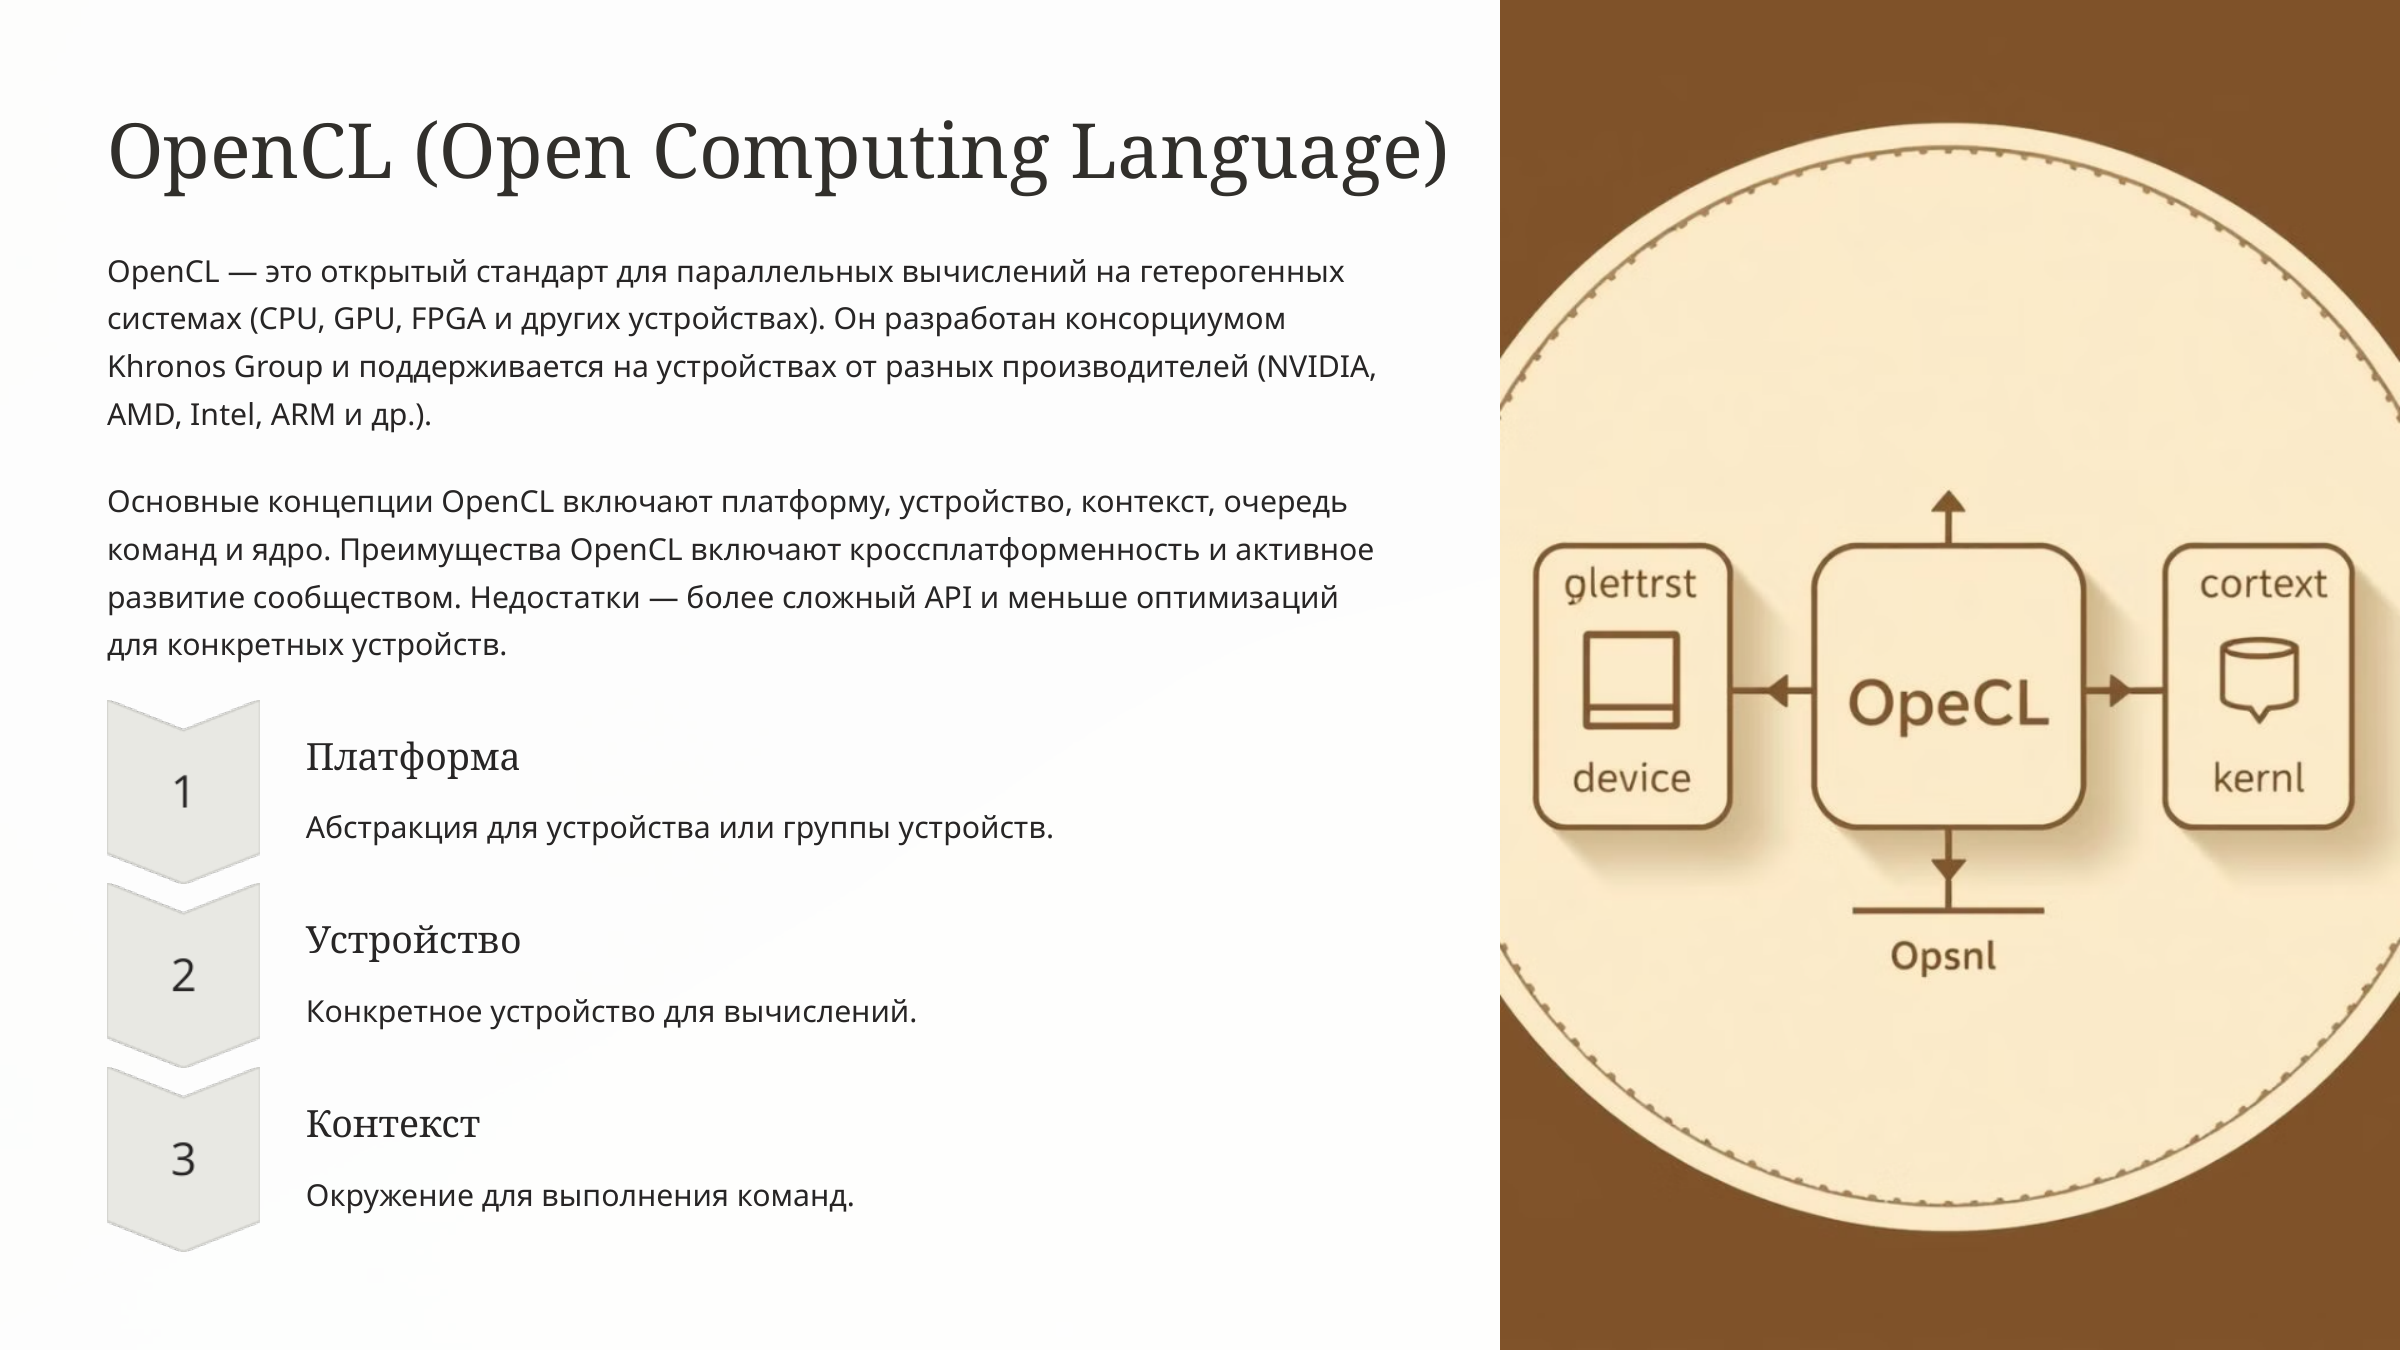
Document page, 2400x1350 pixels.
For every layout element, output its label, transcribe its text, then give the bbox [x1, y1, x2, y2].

text_box Конкретное устройство для вычислений. [305, 980, 1393, 1030]
text_box Контекст [305, 1098, 689, 1146]
text_box OpenCL — это открытый стандарт для параллельных вычислений на гетерогенных системах (CPU, GPU, FPGA и других устройствах). Он разработан консорциумом Khronos Group и поддерживается на устройствах от разных производителей (NVIDIA, AMD, Intel, ARM и др.). [107, 240, 1393, 436]
text_box Основные концепции OpenCL включают платформу, устройство, контекст, очередь команд и ядро. Преимущества OpenCL включают кроссплатформенность и активное развитие сообществом. Недостатки — более сложный API и меньше оптимизаций для конкретных устройств. [107, 470, 1393, 667]
picture [1499, 0, 2400, 1350]
text_box OpenCL (Open Computing Language) [107, 98, 1386, 195]
picture [106, 700, 260, 1252]
text_box Платформа [305, 731, 689, 779]
text_box Устройство [305, 914, 689, 963]
text_box Абстракция для устройства или группы устройств. [305, 797, 1393, 847]
text_box Окружение для выполнения команд. [305, 1164, 1393, 1214]
